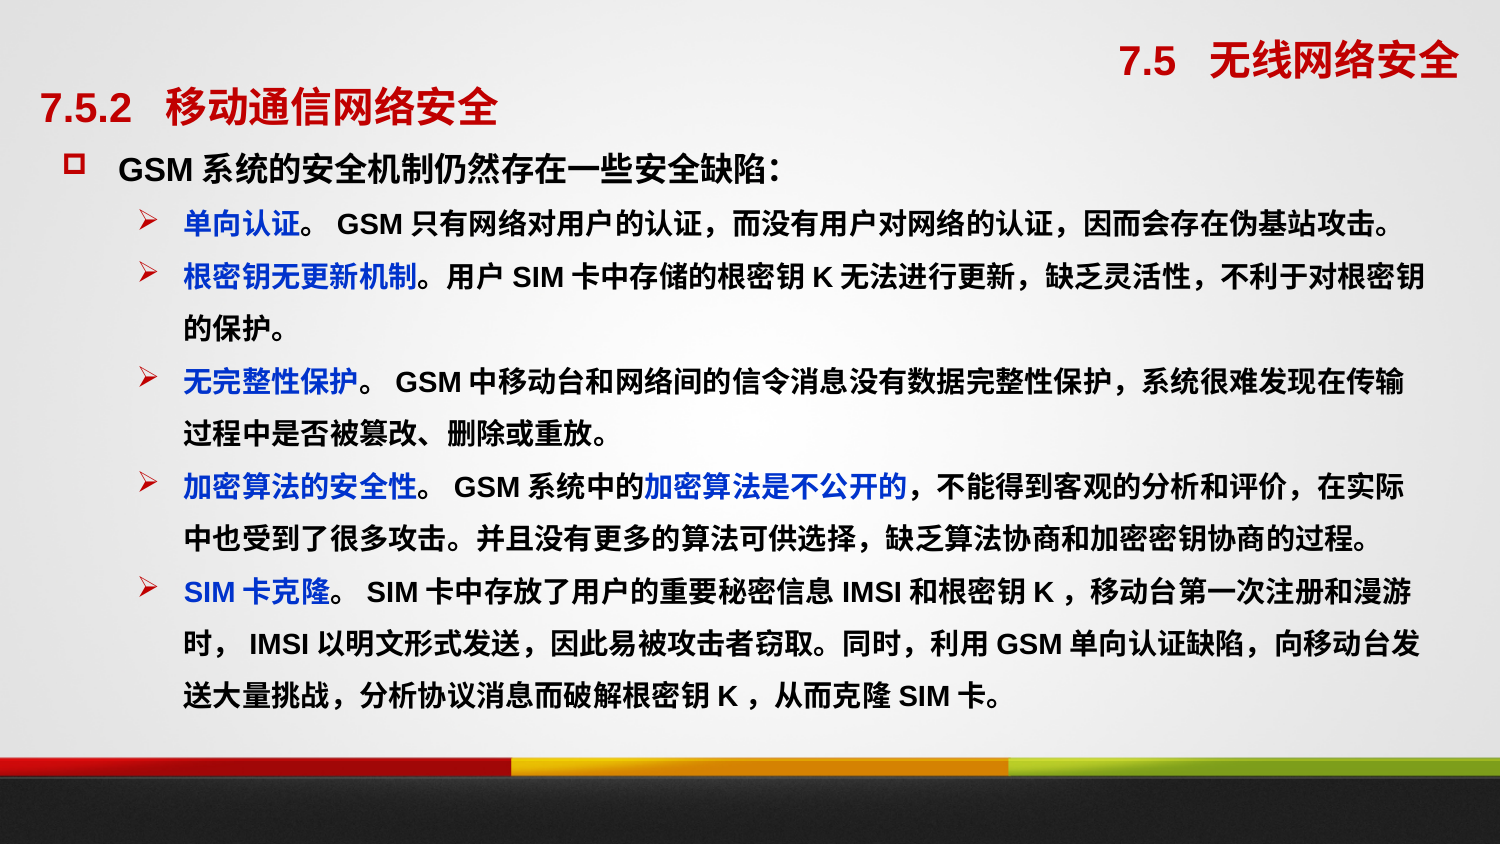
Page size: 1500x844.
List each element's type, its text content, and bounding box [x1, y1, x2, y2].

list GSM系统的安全机制仍然存在一些安全缺陷： 单向认证。GSM只有网络对用户的认证，而没有用户对网络的认证，因而会存在伪基站攻击。 根密钥无更新机制。用户SIM卡中存储的根密钥K无法进行更新，缺乏灵活性，不利于对根密钥的保护。 无完整性保护。GSM中移动台和网络间的信令消息没有数据完整性保护，系统很难发现在传输过程中是否被篡改、删除或重放。 加密算法的安全性。GSM系统中的加密算法是不公开的，不能得到客观的分析和评价，在实际中也受到了很多攻击。并且没有更多的算法可供选择，缺乏算法协商和加密密钥协商的过程。 SIM卡克隆。SIM卡中存放了用户的重要秘密信息IMSI和根密钥K，移动台第一次注册和漫游时，IMSI以明文形式发送，因此易被攻击者窃取。同时，利用GSM单向认证缺陷，向移动台发送大量挑战，分析协议消息而破解根密钥K，从而克隆SIM卡。 [46, 128, 1442, 754]
text_box 7.5 无线网络安全 [1101, 23, 1477, 94]
picture [0, 0, 1500, 844]
text_box 7.5.2 移动通信网络安全 [23, 70, 516, 141]
